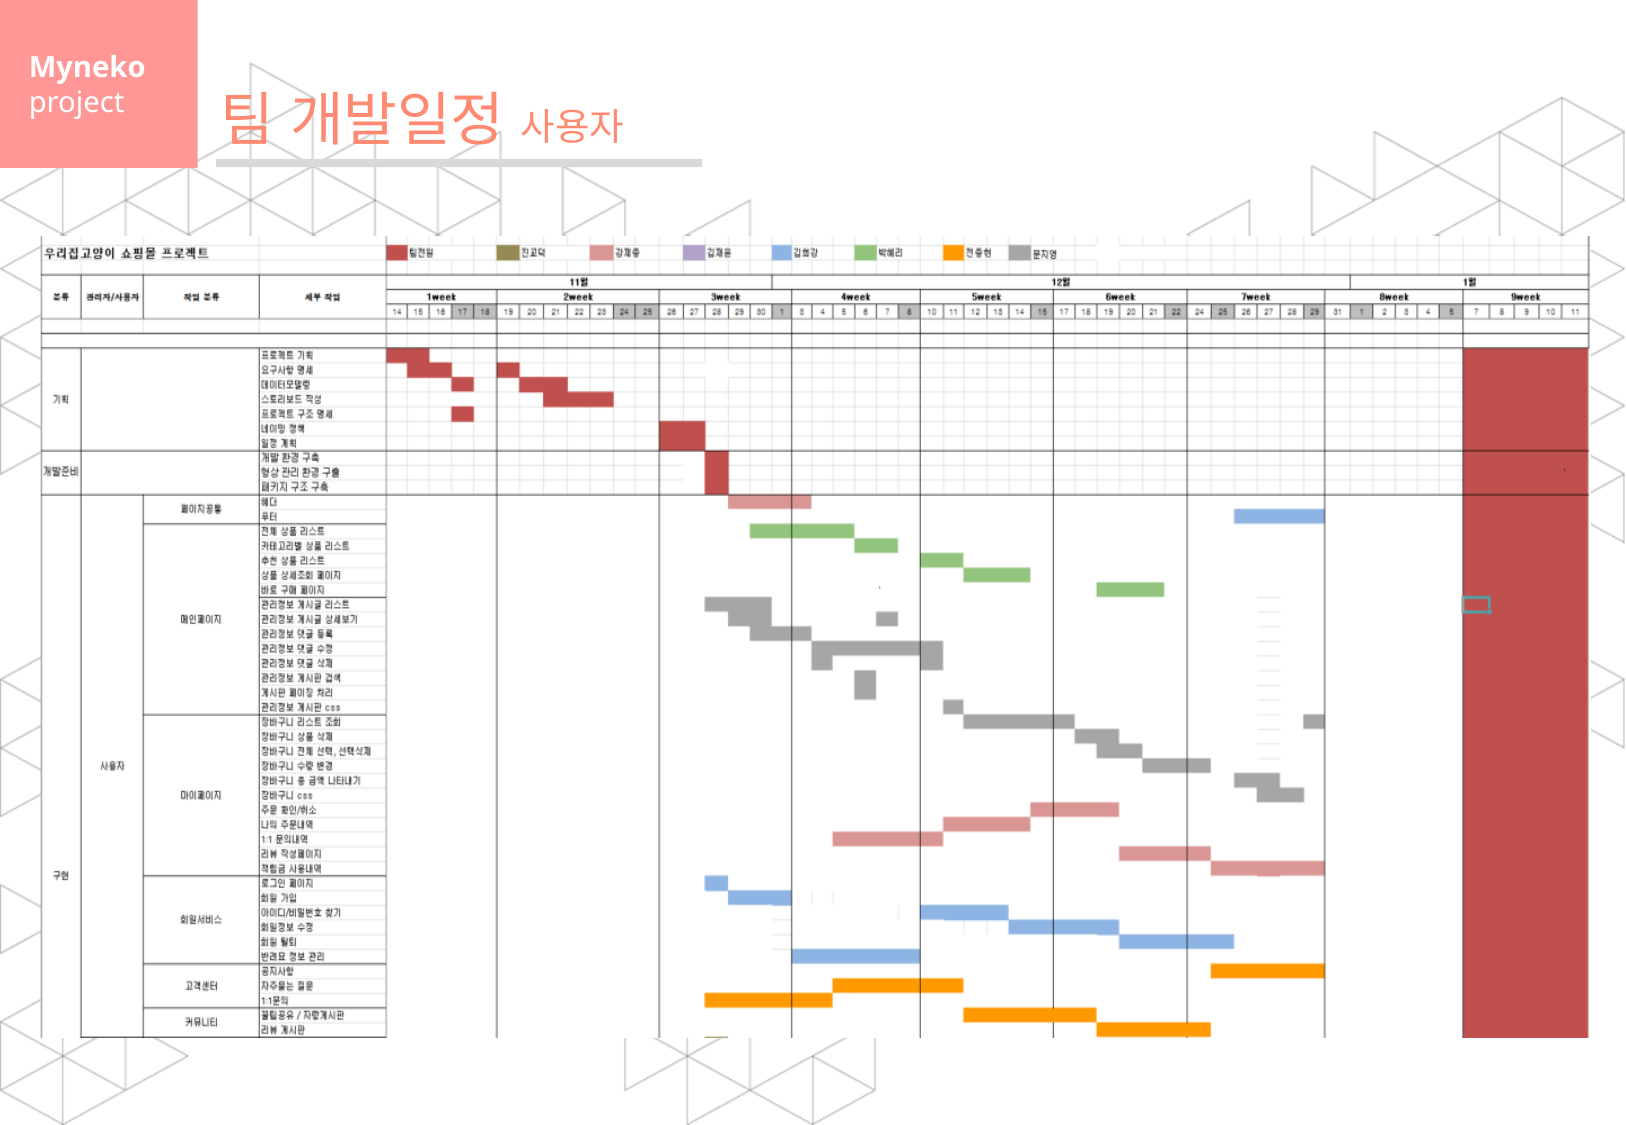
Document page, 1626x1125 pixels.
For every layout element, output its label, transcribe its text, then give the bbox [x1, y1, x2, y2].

picture [40, 236, 1591, 1038]
text_box 팀 개발일정 사용자 [208, 75, 805, 159]
text_box [0, 0, 1625, 1125]
text_box [0, 0, 199, 169]
text_box Myneko project [16, 41, 180, 125]
text_box [215, 159, 703, 168]
